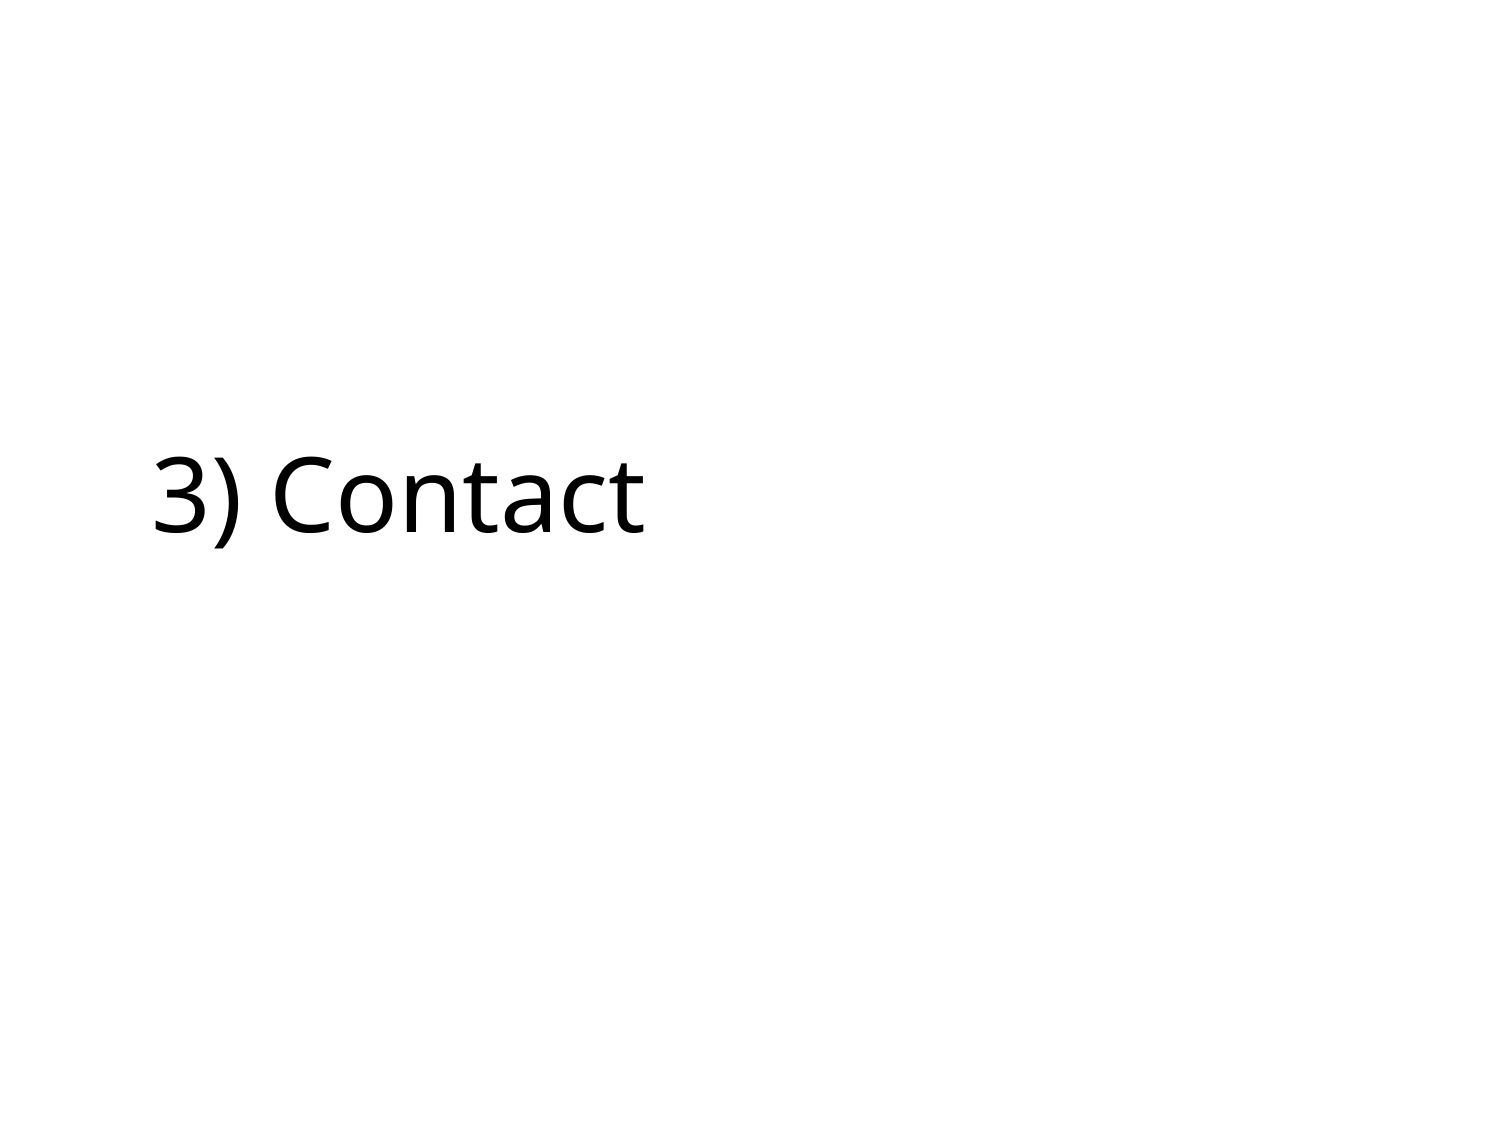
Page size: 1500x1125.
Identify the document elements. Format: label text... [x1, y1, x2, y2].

title 3) Contact [136, 183, 1353, 563]
